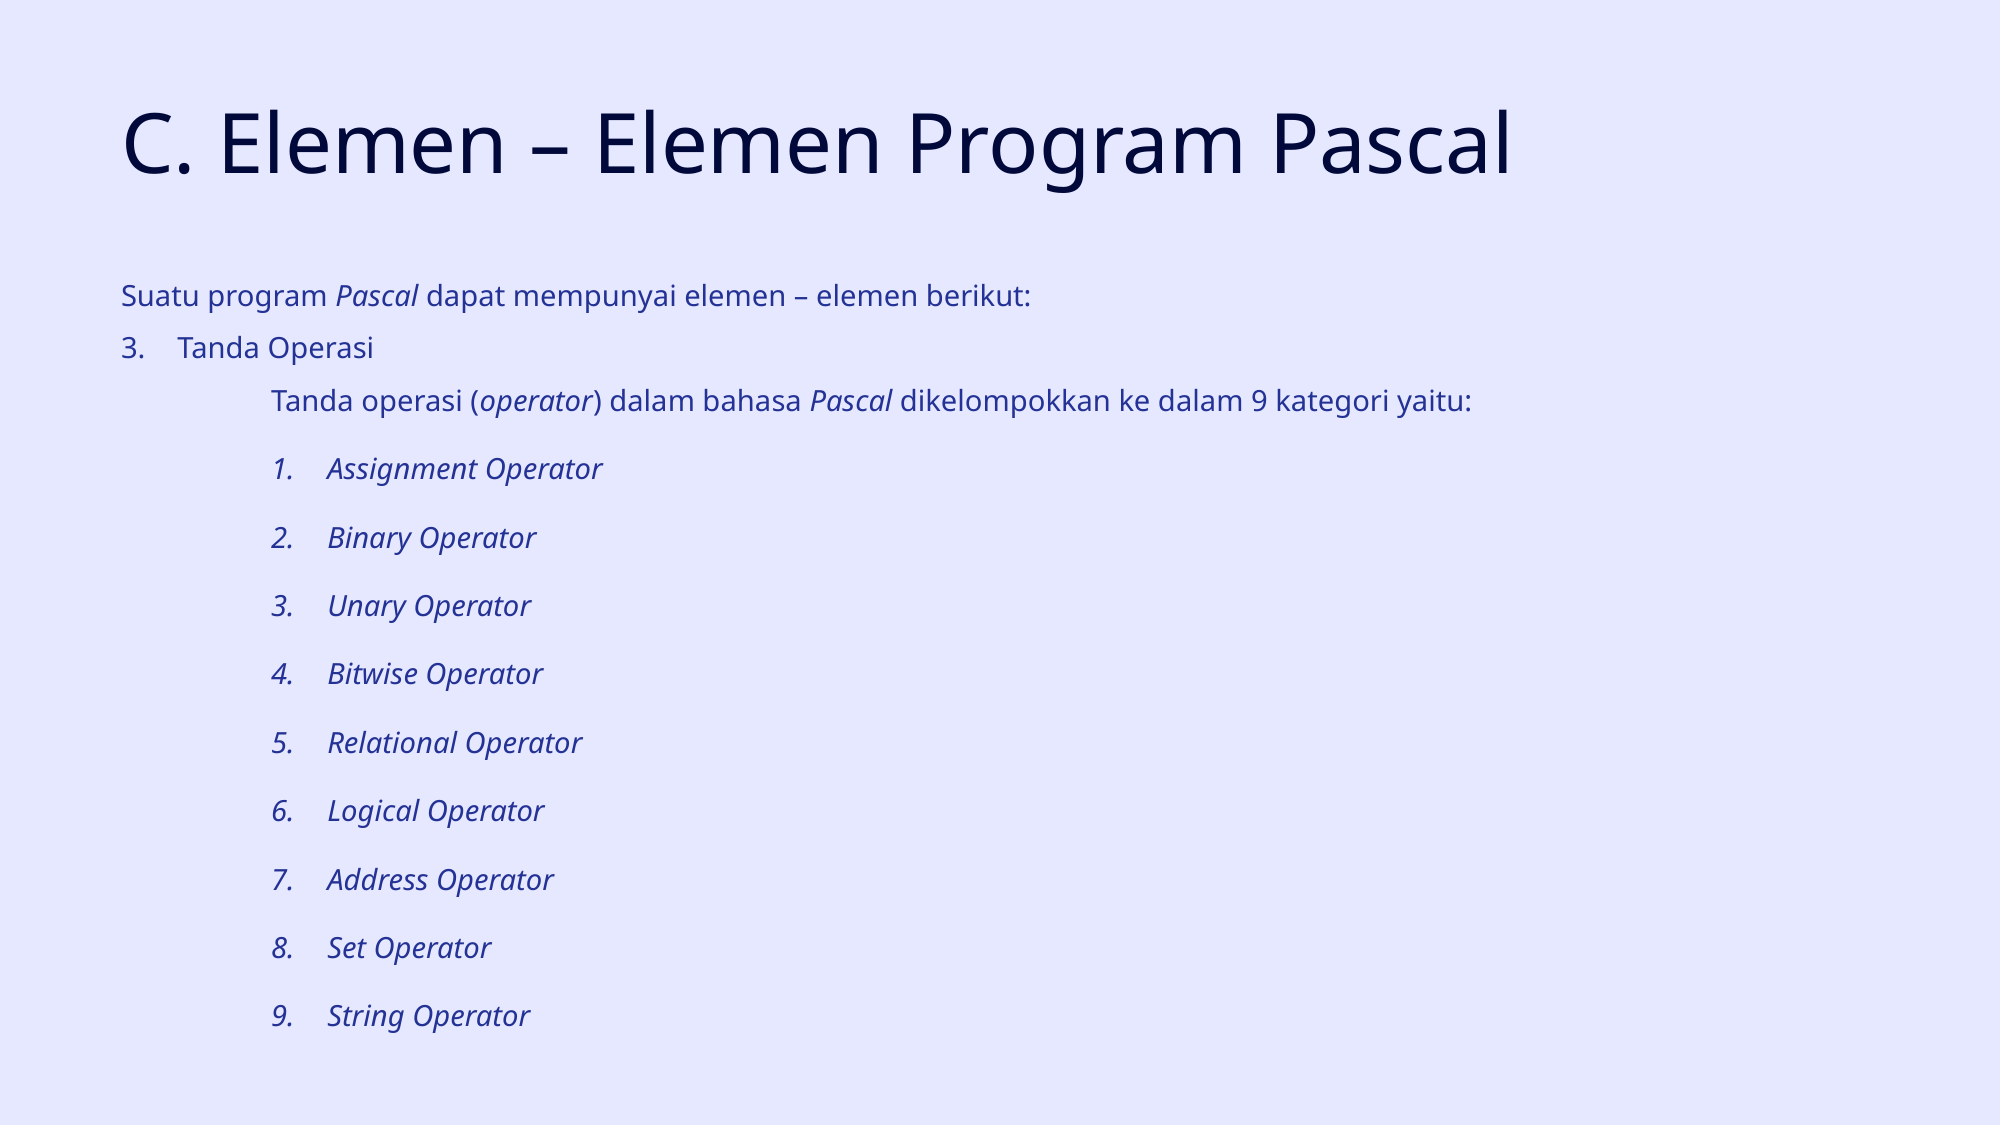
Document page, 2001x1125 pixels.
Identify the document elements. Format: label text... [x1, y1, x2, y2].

list Suatu program Pascal dapat mempunyai elemen – elemen berikut: Tanda Operasi Tanda operasi (operator) dalam bahasa Pascal dikelompokkan ke dalam 9 kategori yaitu: Assignment Operator Binary Operator Unary Operator Bitwise Operator Relational Operator Logical Operator Address Operator Set Operator String Operator [106, 244, 1888, 1053]
title C. Elemen – Elemen Program Pascal [106, 74, 1649, 206]
